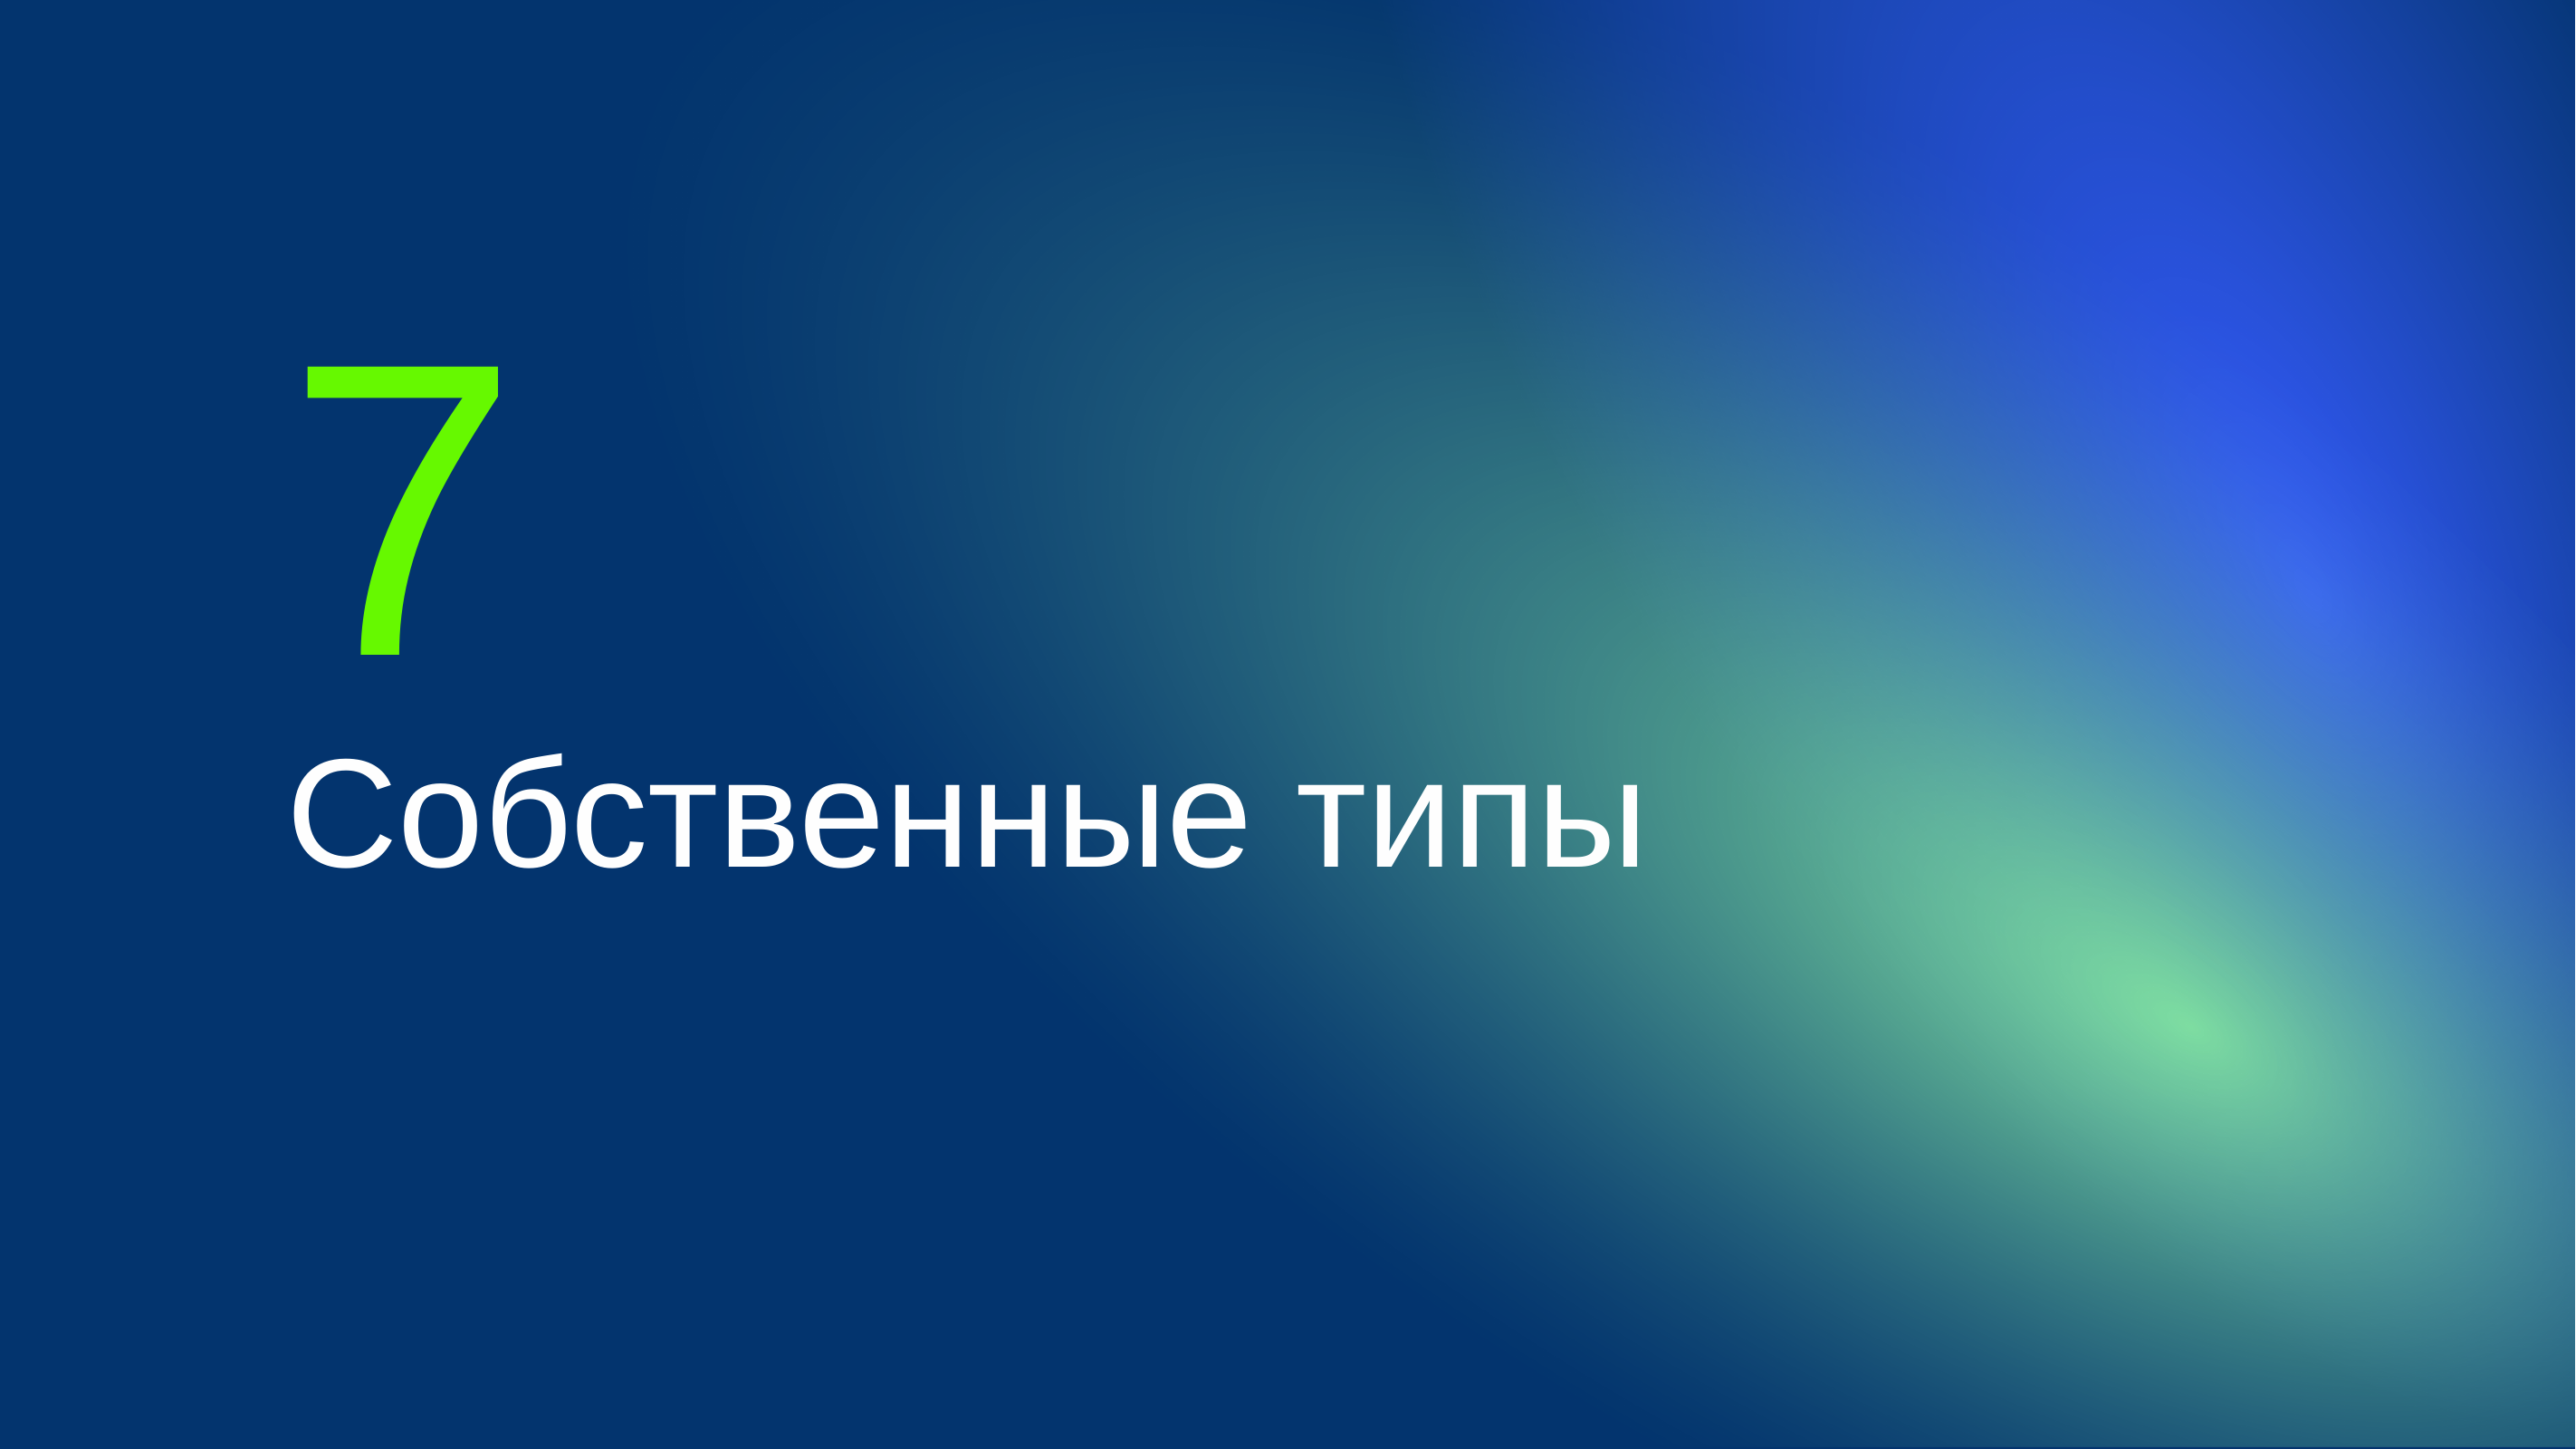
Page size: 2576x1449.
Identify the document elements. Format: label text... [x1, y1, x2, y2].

list 7 [286, 220, 846, 734]
picture [0, 0, 2575, 1449]
title Собственные типы [286, 734, 2290, 1258]
